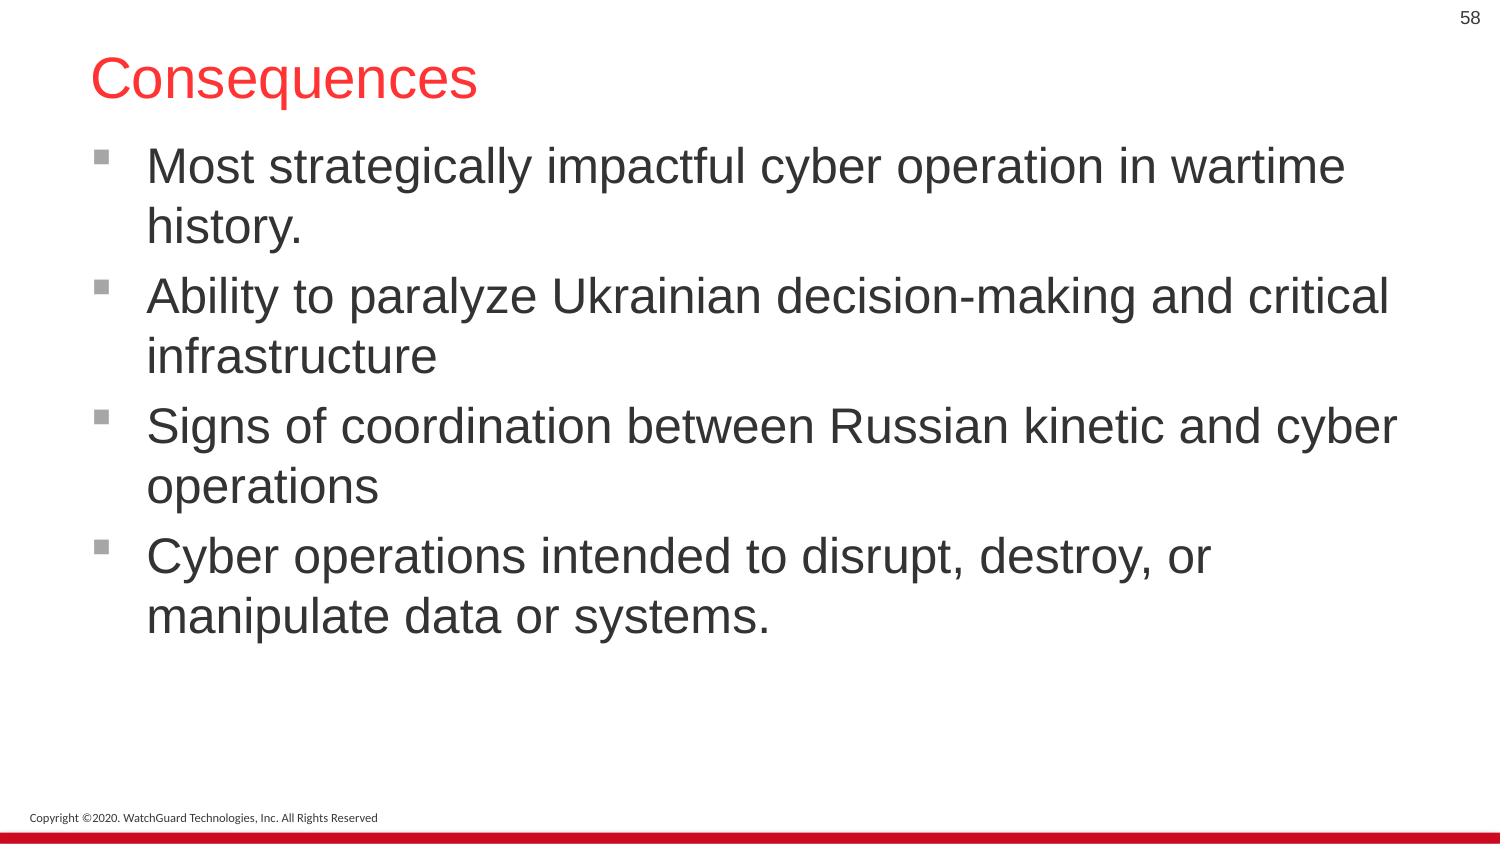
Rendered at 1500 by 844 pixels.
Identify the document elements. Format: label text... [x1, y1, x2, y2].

title Consequences [75, 33, 1425, 117]
list Most strategically impactful cyber operation in wartime history. Ability to paralyze Ukrainian decision-making and critical infrastructure Signs of coordination between Russian kinetic and cyber operations Cyber operations intended to disrupt, destroy, or manipulate data or systems. [75, 126, 1425, 755]
slide_number 58 [1398, 0, 1497, 40]
